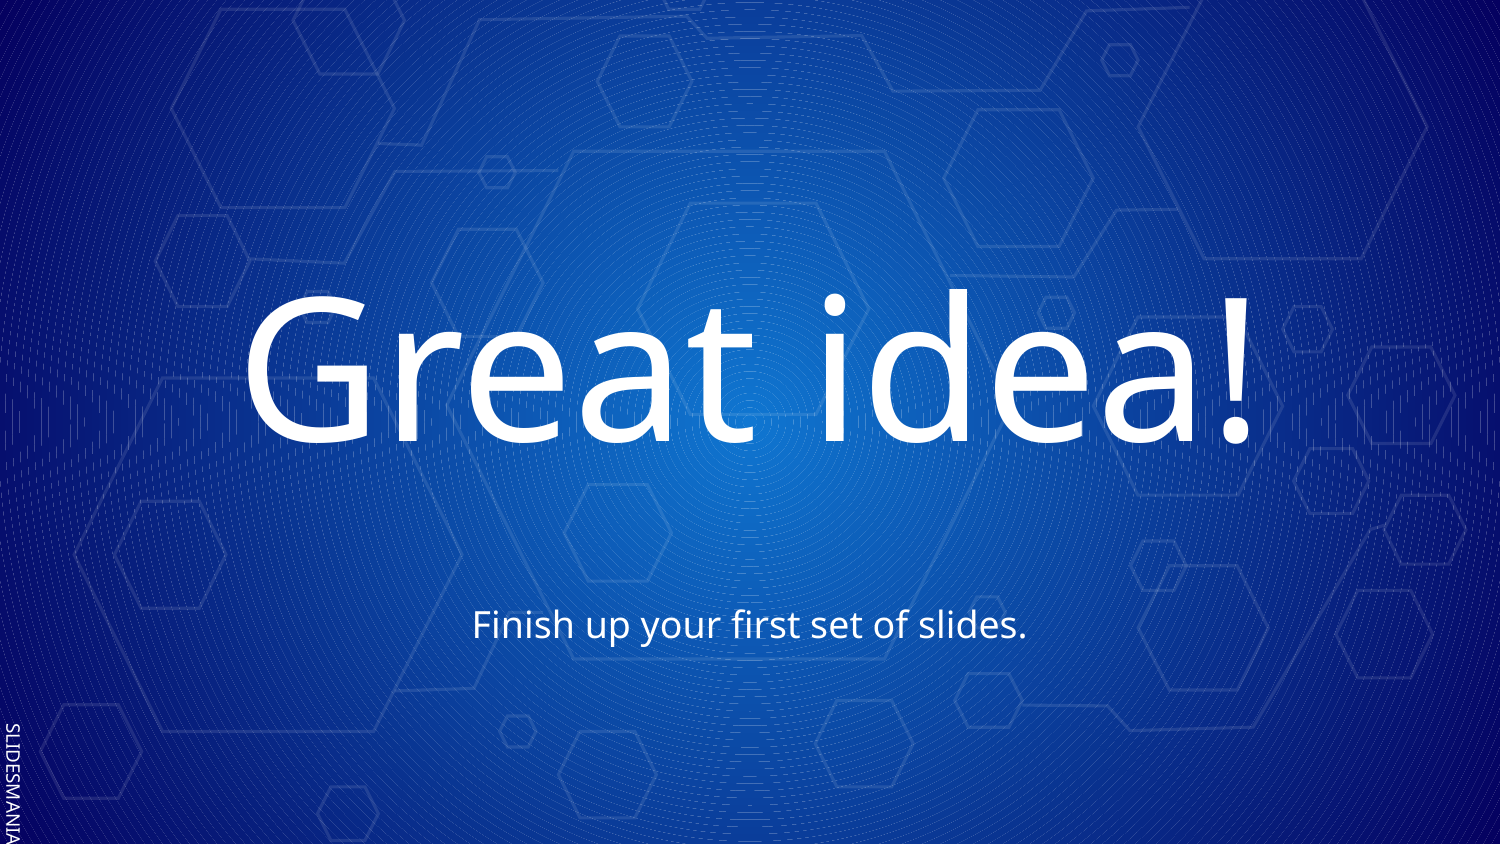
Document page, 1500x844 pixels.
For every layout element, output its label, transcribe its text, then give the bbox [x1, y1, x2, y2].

list Finish up your first set of slides. [51, 579, 1449, 660]
title Great idea! [51, 163, 1449, 559]
